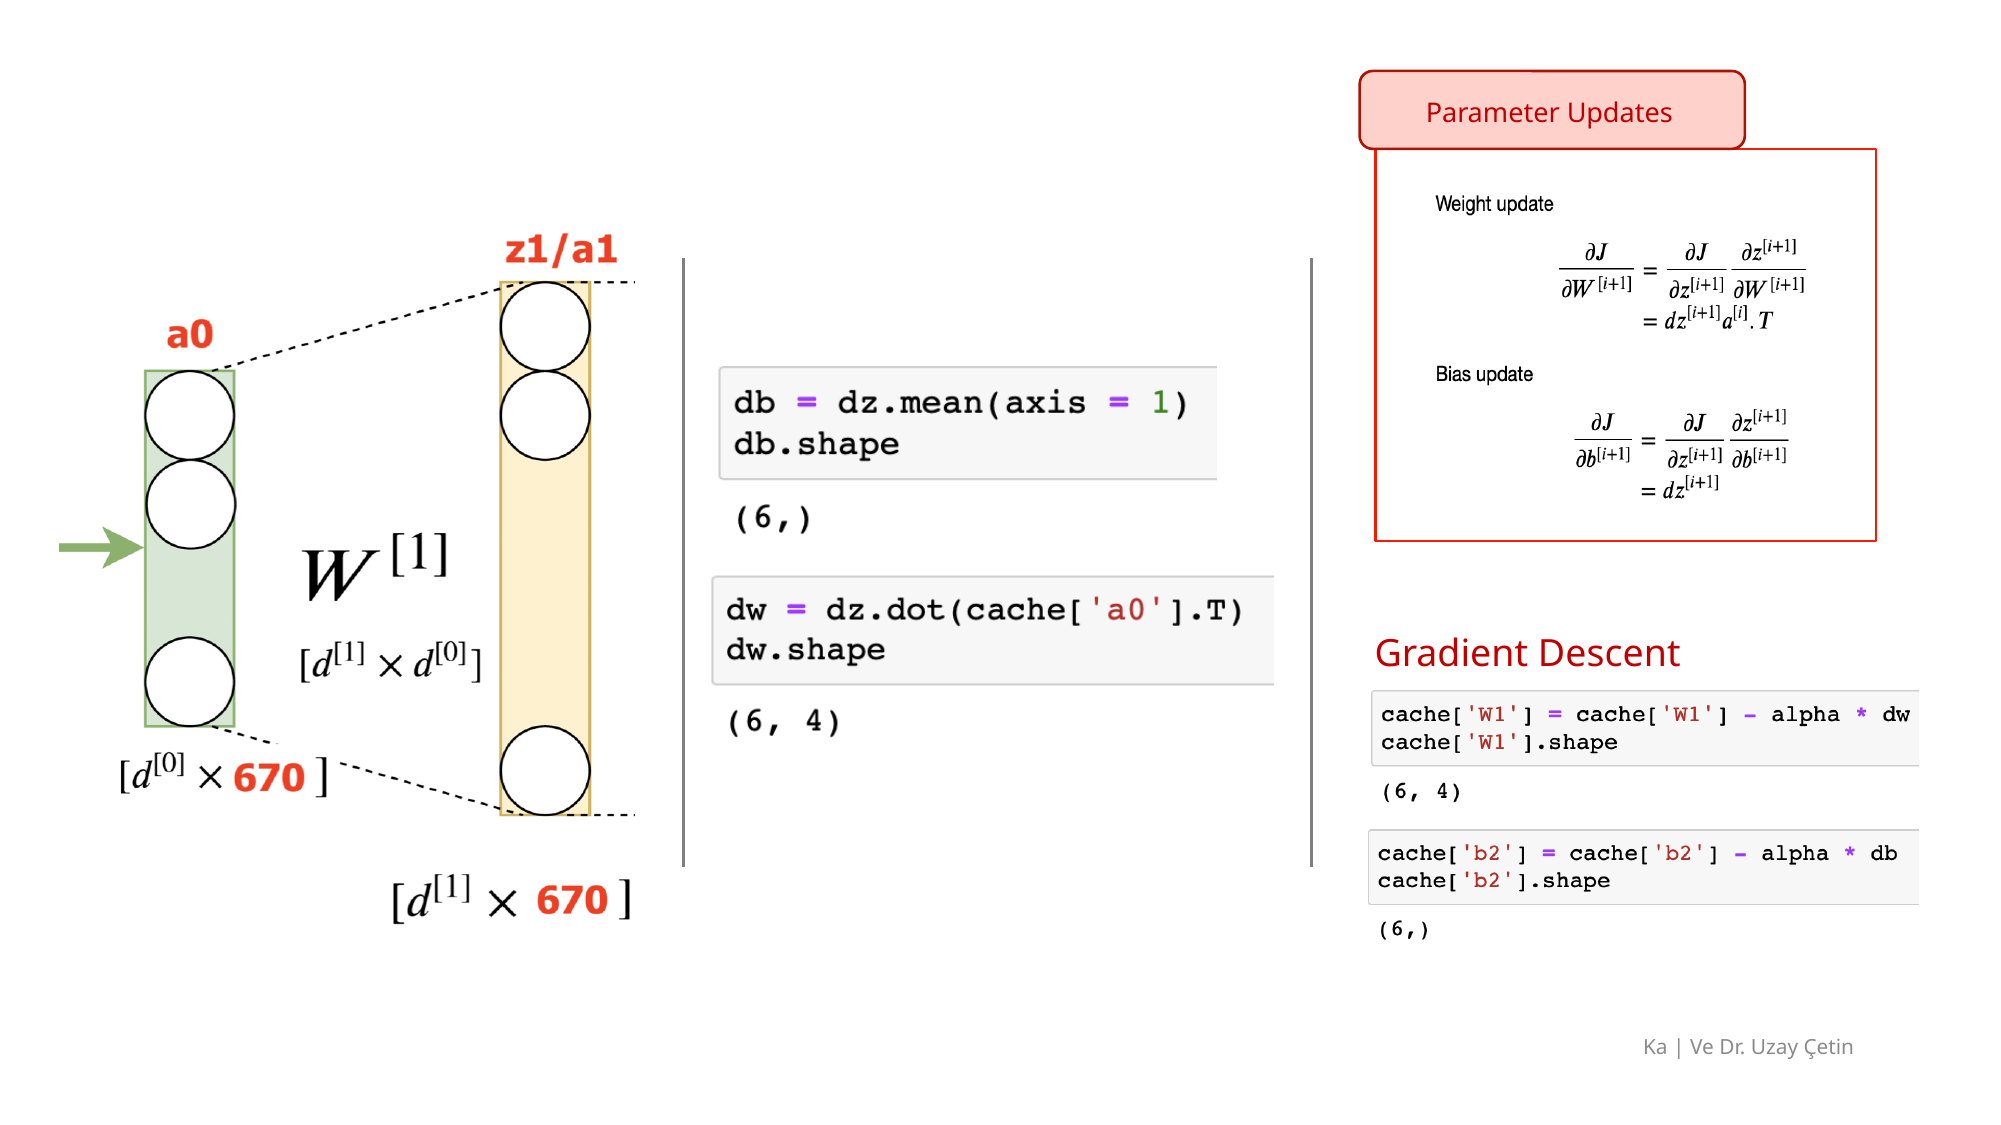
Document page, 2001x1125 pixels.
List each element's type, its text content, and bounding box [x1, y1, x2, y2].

picture [1358, 675, 1920, 813]
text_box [1359, 70, 1877, 542]
picture [31, 204, 664, 942]
picture [698, 341, 1275, 763]
text_box Gradient Descent [1359, 621, 1810, 675]
footer Ka | Ve Dr. Uzay Çetin [131, 1021, 1869, 1074]
picture [1358, 816, 1920, 956]
